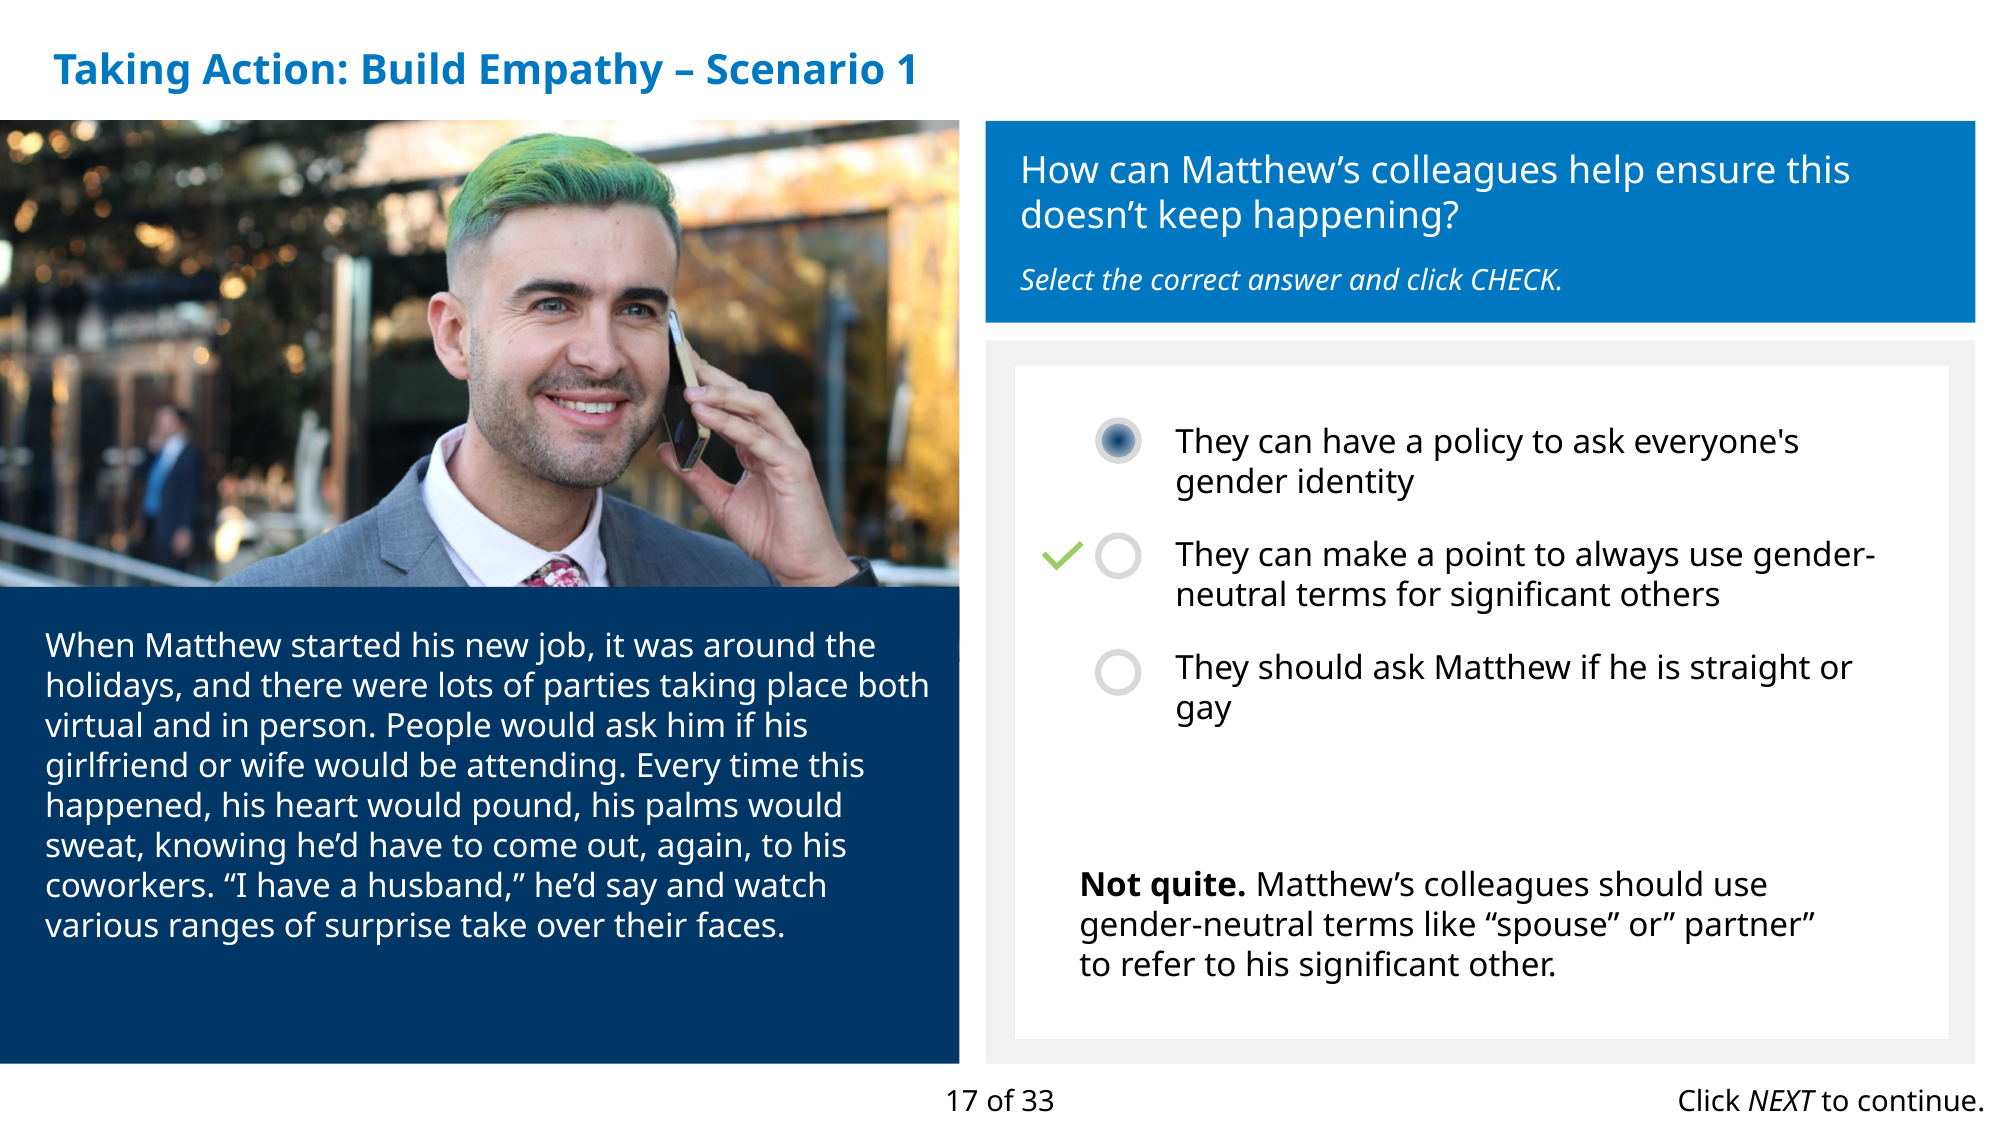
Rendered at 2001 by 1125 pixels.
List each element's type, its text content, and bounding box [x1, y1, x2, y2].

text_box How can Matthew’s colleagues help ensure this doesn’t keep happening? Select the correct answer and click CHECK. [1005, 138, 1944, 304]
text_box When Matthew started his new job, it was around the holidays, and there were lots of parties taking place both virtual and in person. People would ask him if his girlfriend or wife would be attending. Every time this happened, his heart would pound, his palms would sweat, knowing he’d have to come out, again, to his coworkers. “I have a husband,” he’d say and watch various ranges of surprise take over their faces. [0, 662, 960, 1065]
text_box Not quite. Matthew’s colleagues should use gender-neutral terms like “spouse” or” partner” to refer to his significant other. [1064, 855, 1853, 990]
text_box [985, 339, 1976, 1065]
text_box They can have a policy to ask everyone's gender identity They can make a point to always use gender-neutral terms for significant others They should ask Matthew if he is straight or gay [1160, 412, 1898, 734]
text_box [1014, 365, 1950, 1040]
text_box [1097, 534, 1140, 578]
text_box [985, 120, 1976, 324]
picture [0, 120, 960, 662]
title Taking Action: Build Empathy – Scenario 1 [38, 29, 1764, 112]
text_box [1097, 419, 1140, 462]
text_box Click NEXT to continue. [1600, 1074, 2000, 1125]
text_box [1096, 651, 1140, 694]
text_box 17 of 33 [800, 1074, 1200, 1125]
text_box [1041, 541, 1084, 571]
